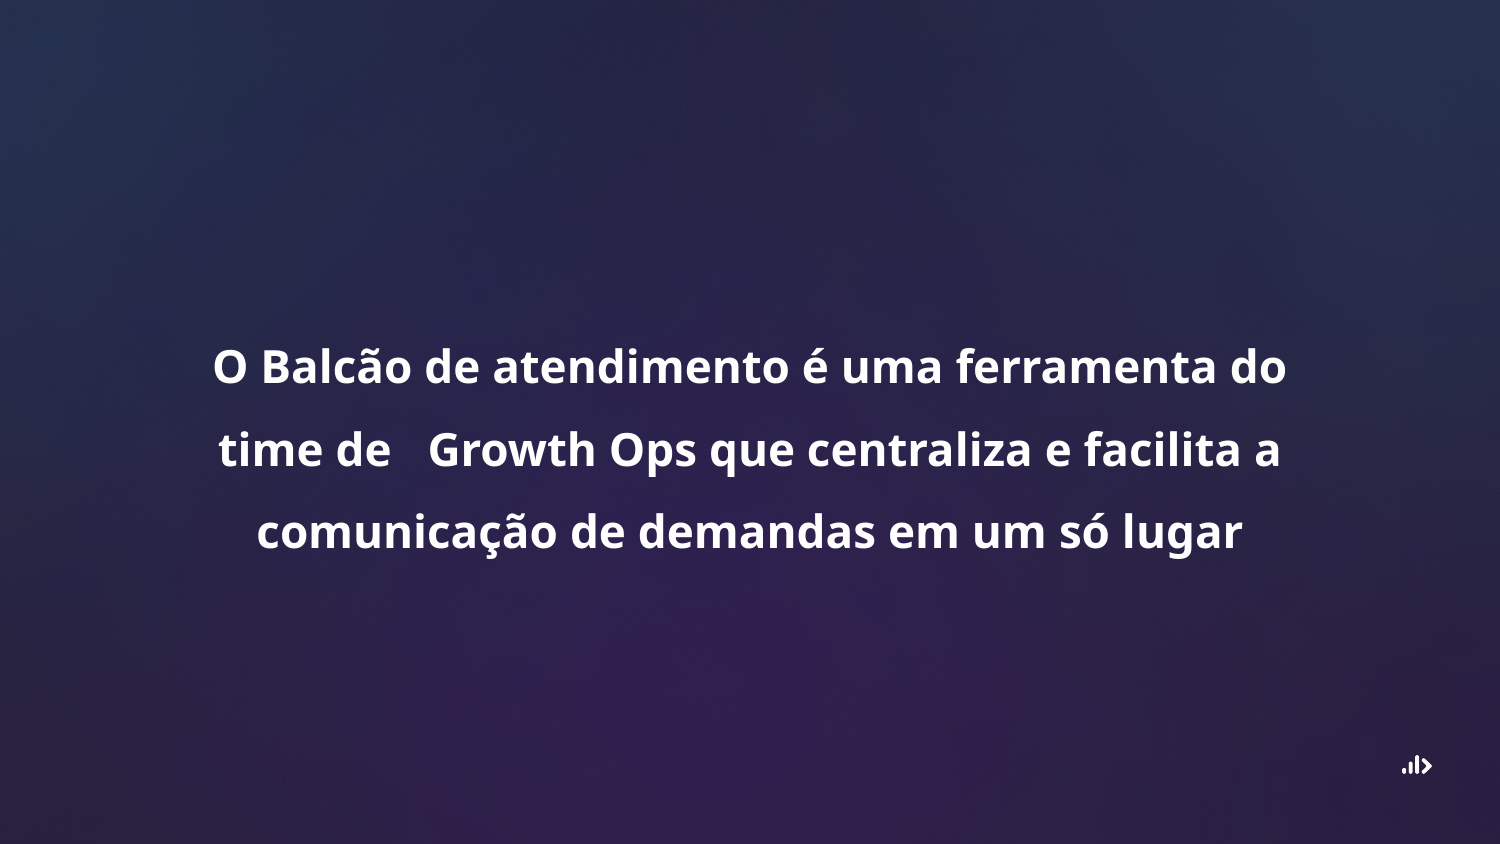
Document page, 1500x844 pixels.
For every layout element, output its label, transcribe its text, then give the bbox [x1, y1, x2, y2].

picture [0, 0, 1500, 844]
text_box O Balcão de atendimento é uma ferramenta do time de Growth Ops que centraliza e facilita a comunicação de demandas em um só lugar [178, 295, 1322, 573]
